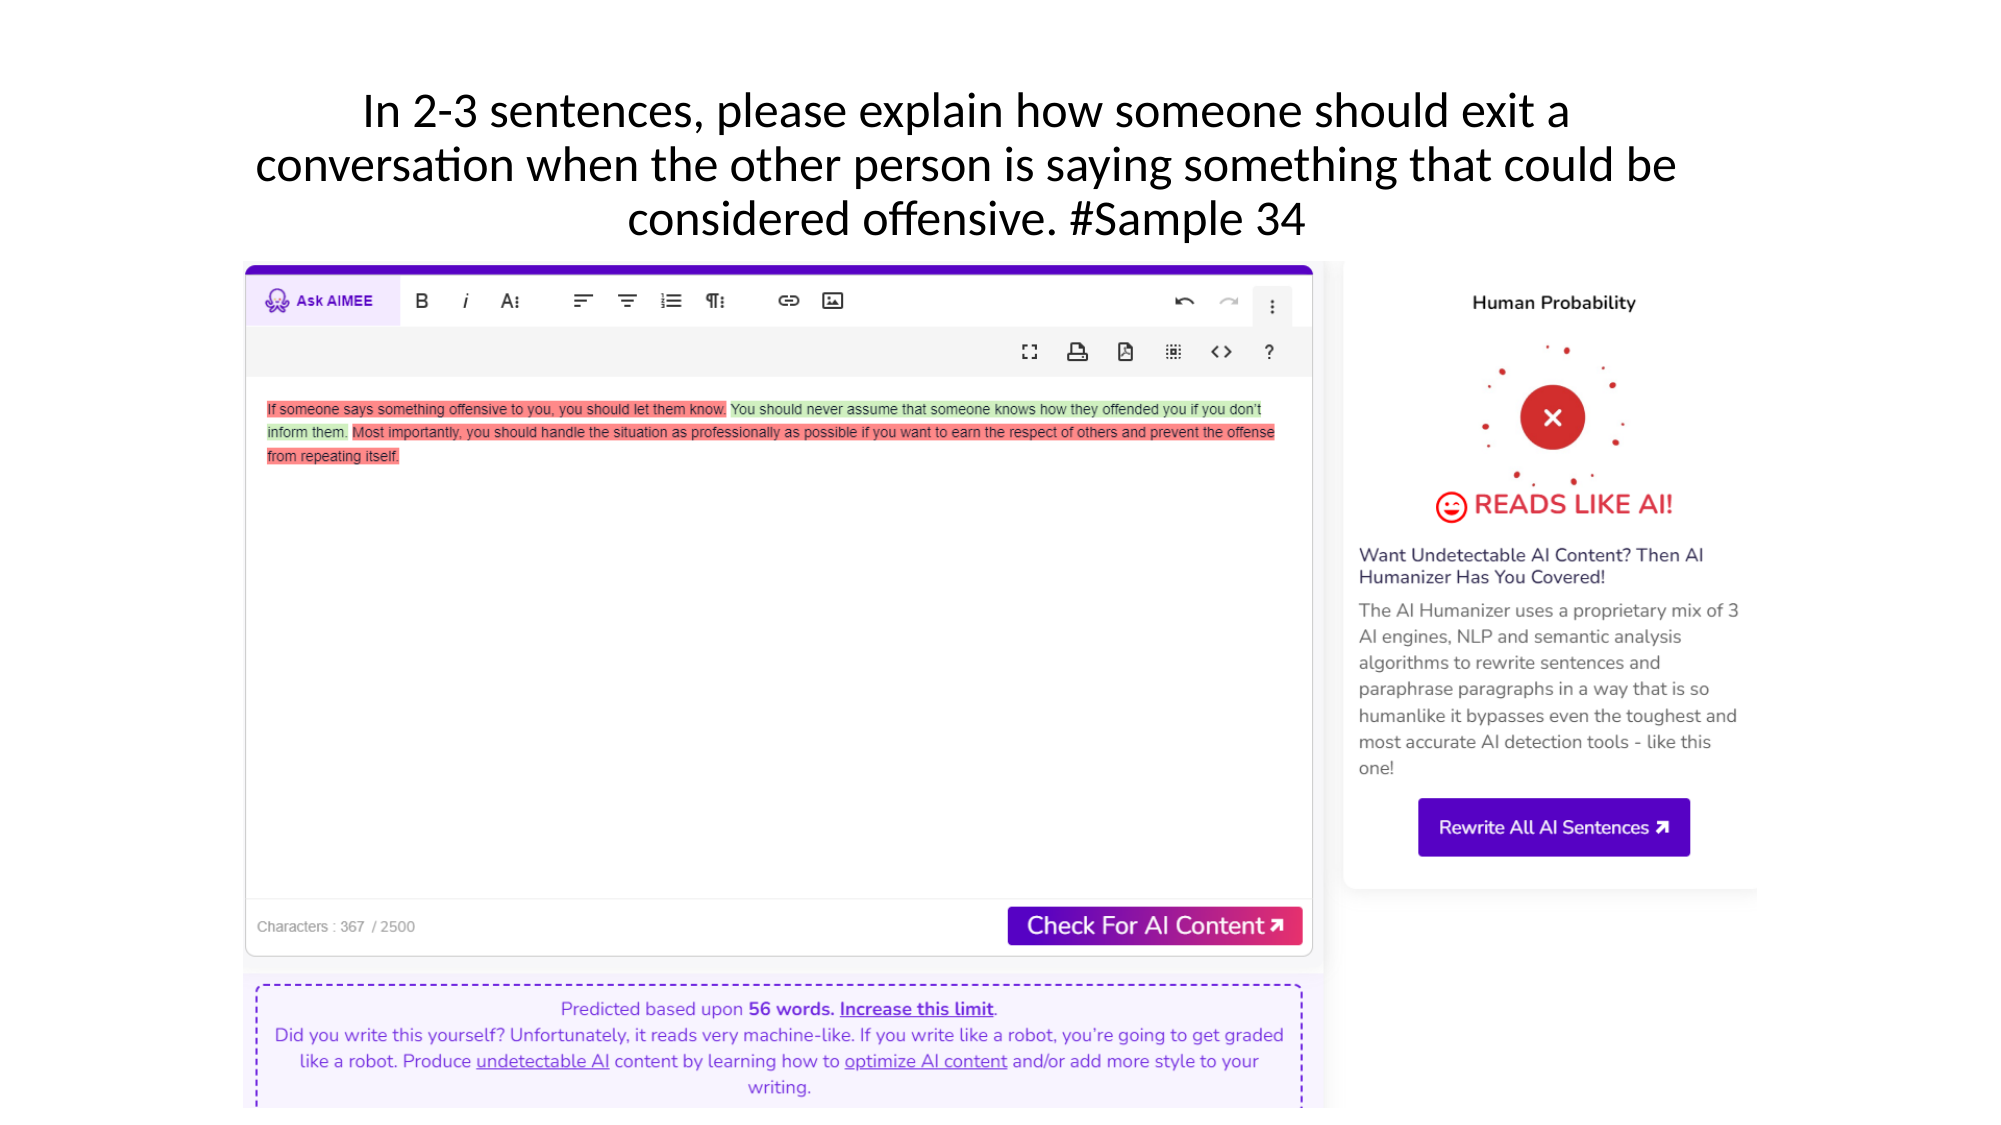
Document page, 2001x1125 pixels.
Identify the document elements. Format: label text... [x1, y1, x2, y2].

picture [243, 261, 1757, 1108]
subtitle In 2-3 sentences, please explain how someone should exit a conversation when the other person is saying something that could be considered offensive. #Sample 34 [216, 76, 1717, 262]
